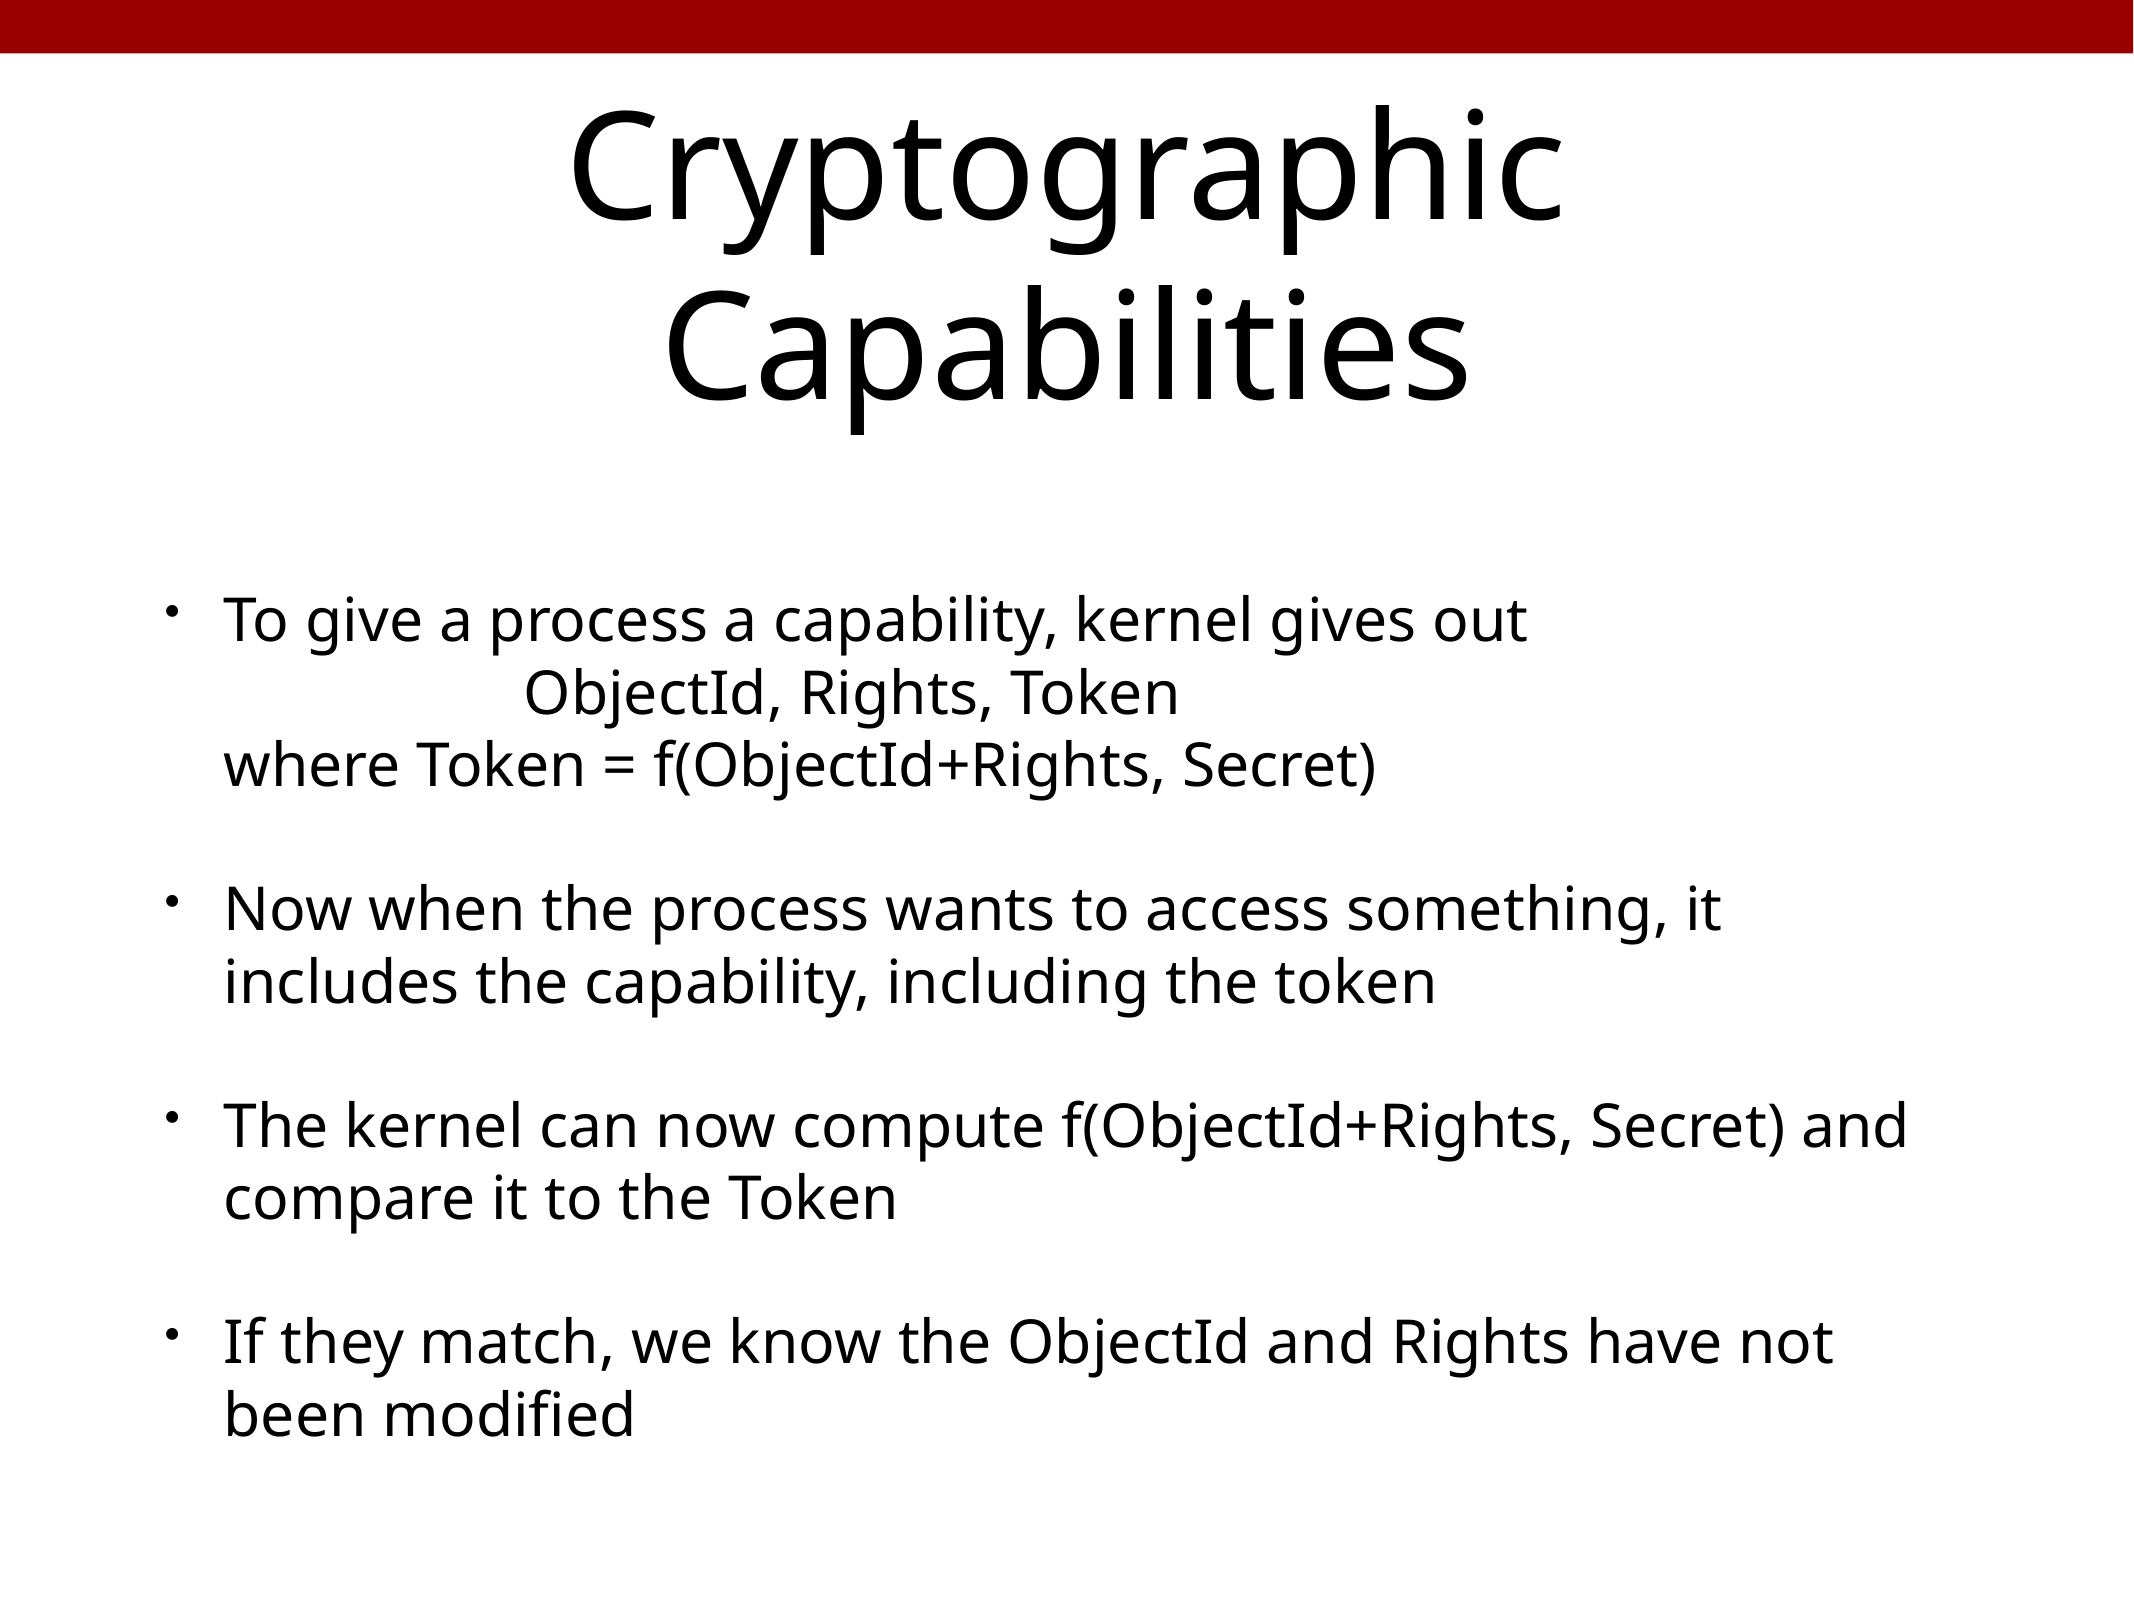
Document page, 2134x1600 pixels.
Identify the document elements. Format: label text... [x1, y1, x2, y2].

title Cryptographic Capabilities [155, 72, 1978, 426]
list To give a process a capability, kernel gives out ObjectId, Rights, Token where Token = f(ObjectId+Rights, Secret) Now when the process wants to access something, it includes the capability, including the token The kernel can now compute f(ObjectId+Rights, Secret) and compare it to the Token If they match, we know the ObjectId and Rights have not been modified [155, 426, 1978, 1459]
